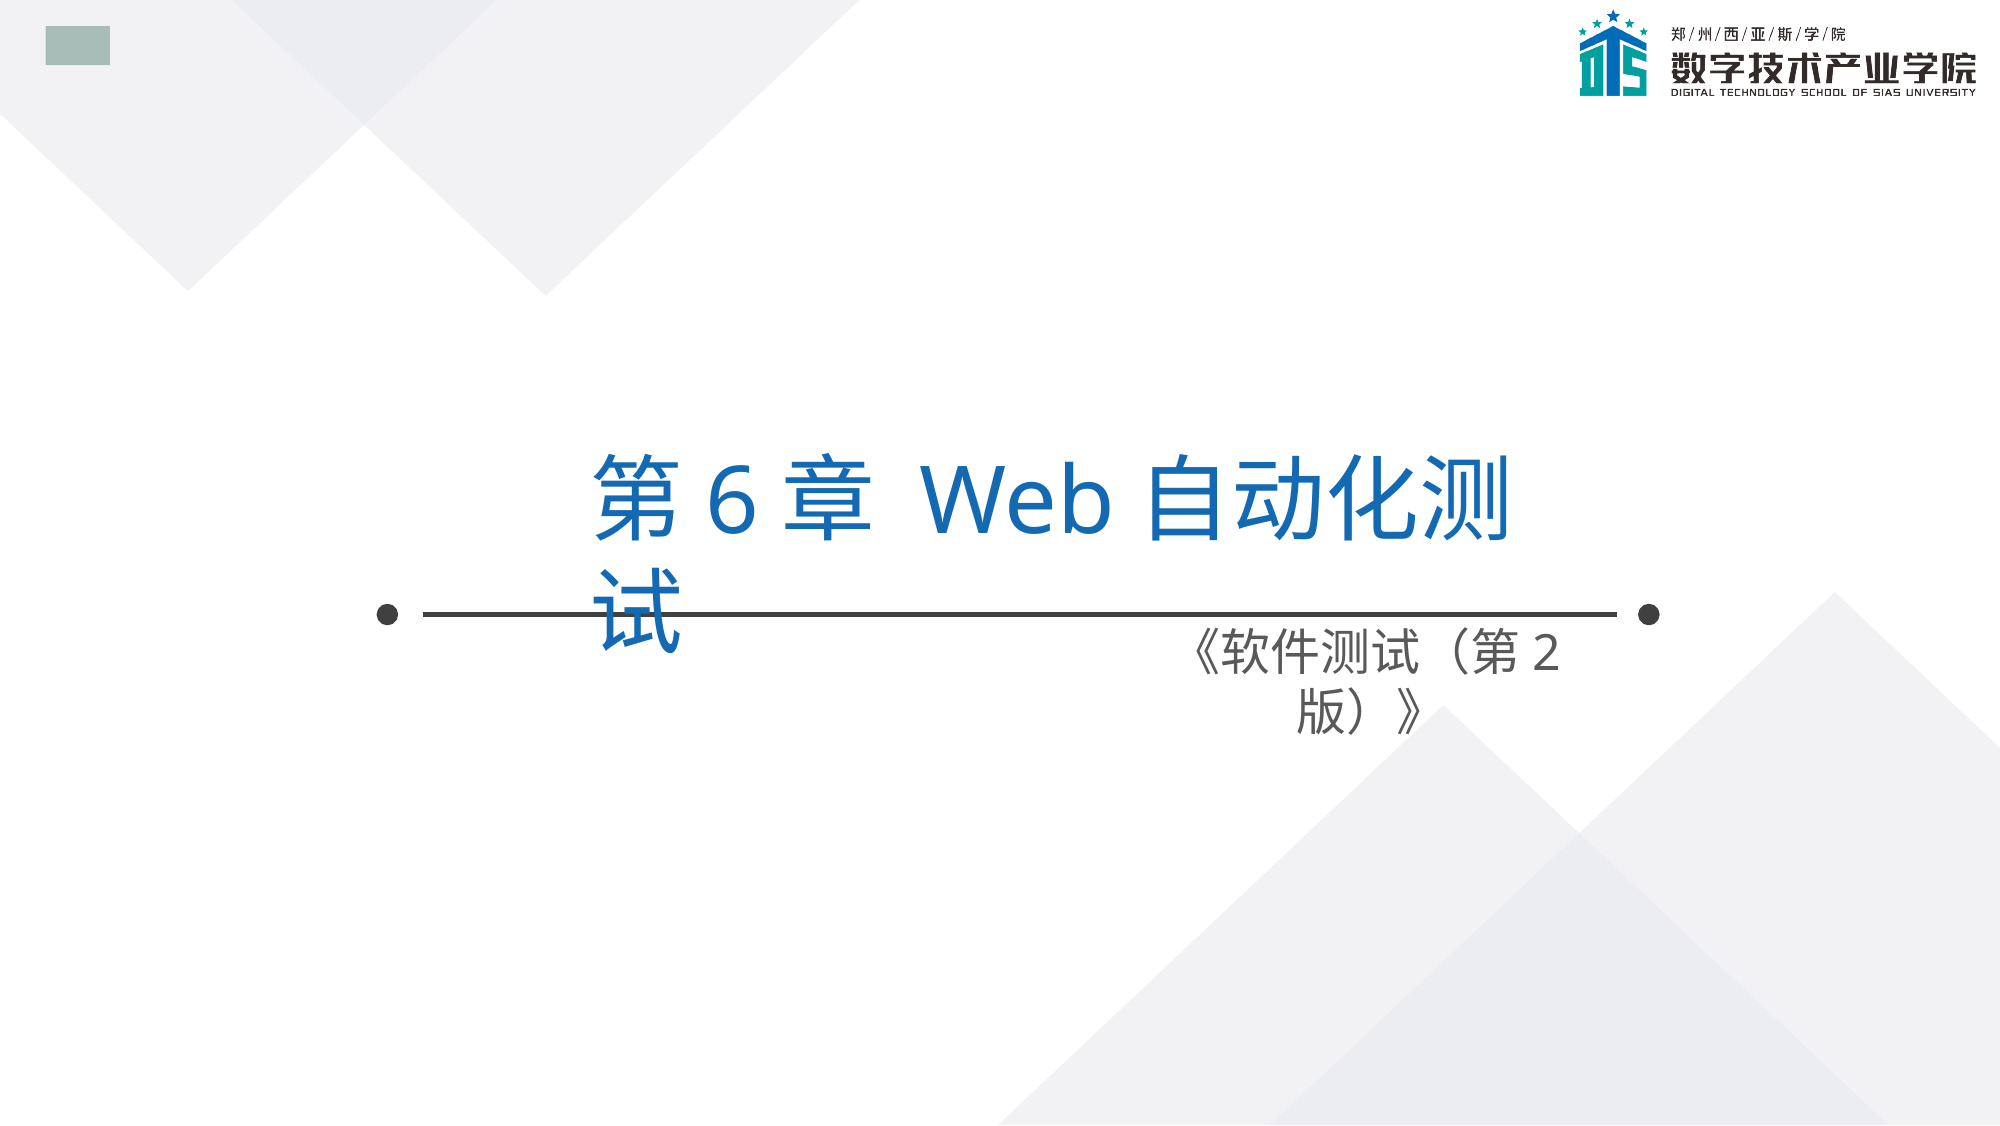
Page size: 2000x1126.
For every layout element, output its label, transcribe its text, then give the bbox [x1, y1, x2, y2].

text_box 第6章 Web自动化测试 [574, 432, 1555, 673]
picture [1578, 9, 1976, 96]
text_box 《软件测试（第2版）》 [1082, 645, 1661, 716]
